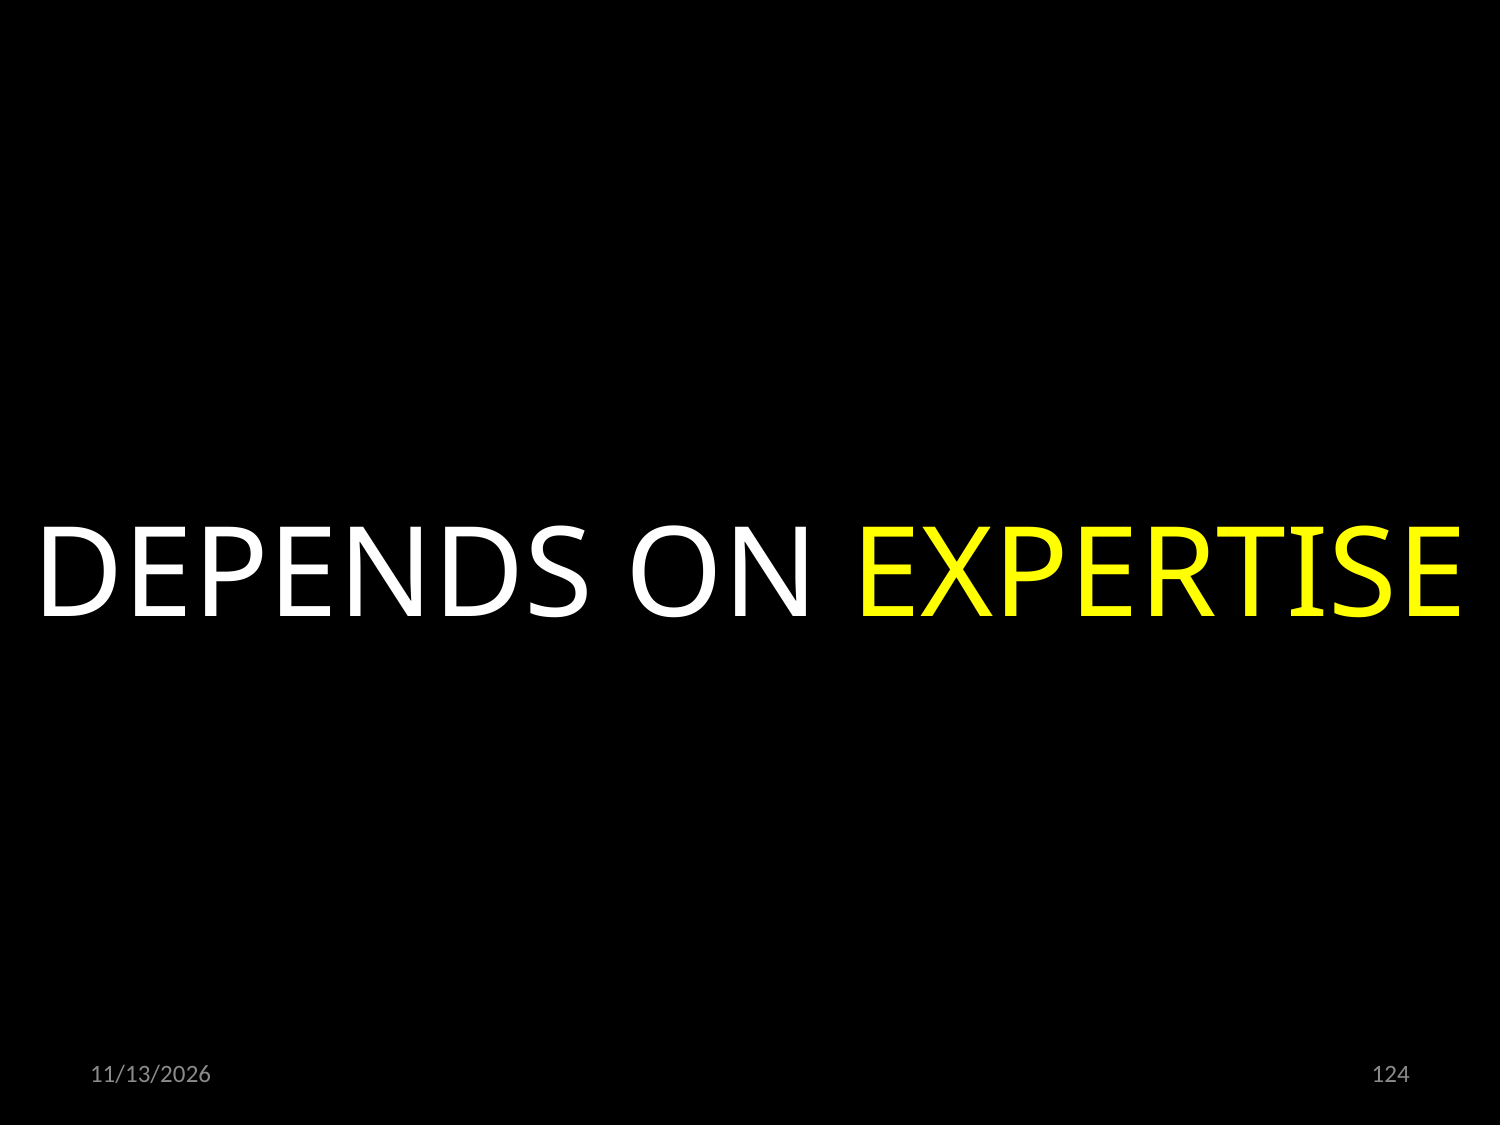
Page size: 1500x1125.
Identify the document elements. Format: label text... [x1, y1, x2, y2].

list DEPENDS ON EXPERTISE [0, 484, 1500, 586]
slide_number 124 [1074, 1042, 1425, 1103]
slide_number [75, 1042, 425, 1103]
